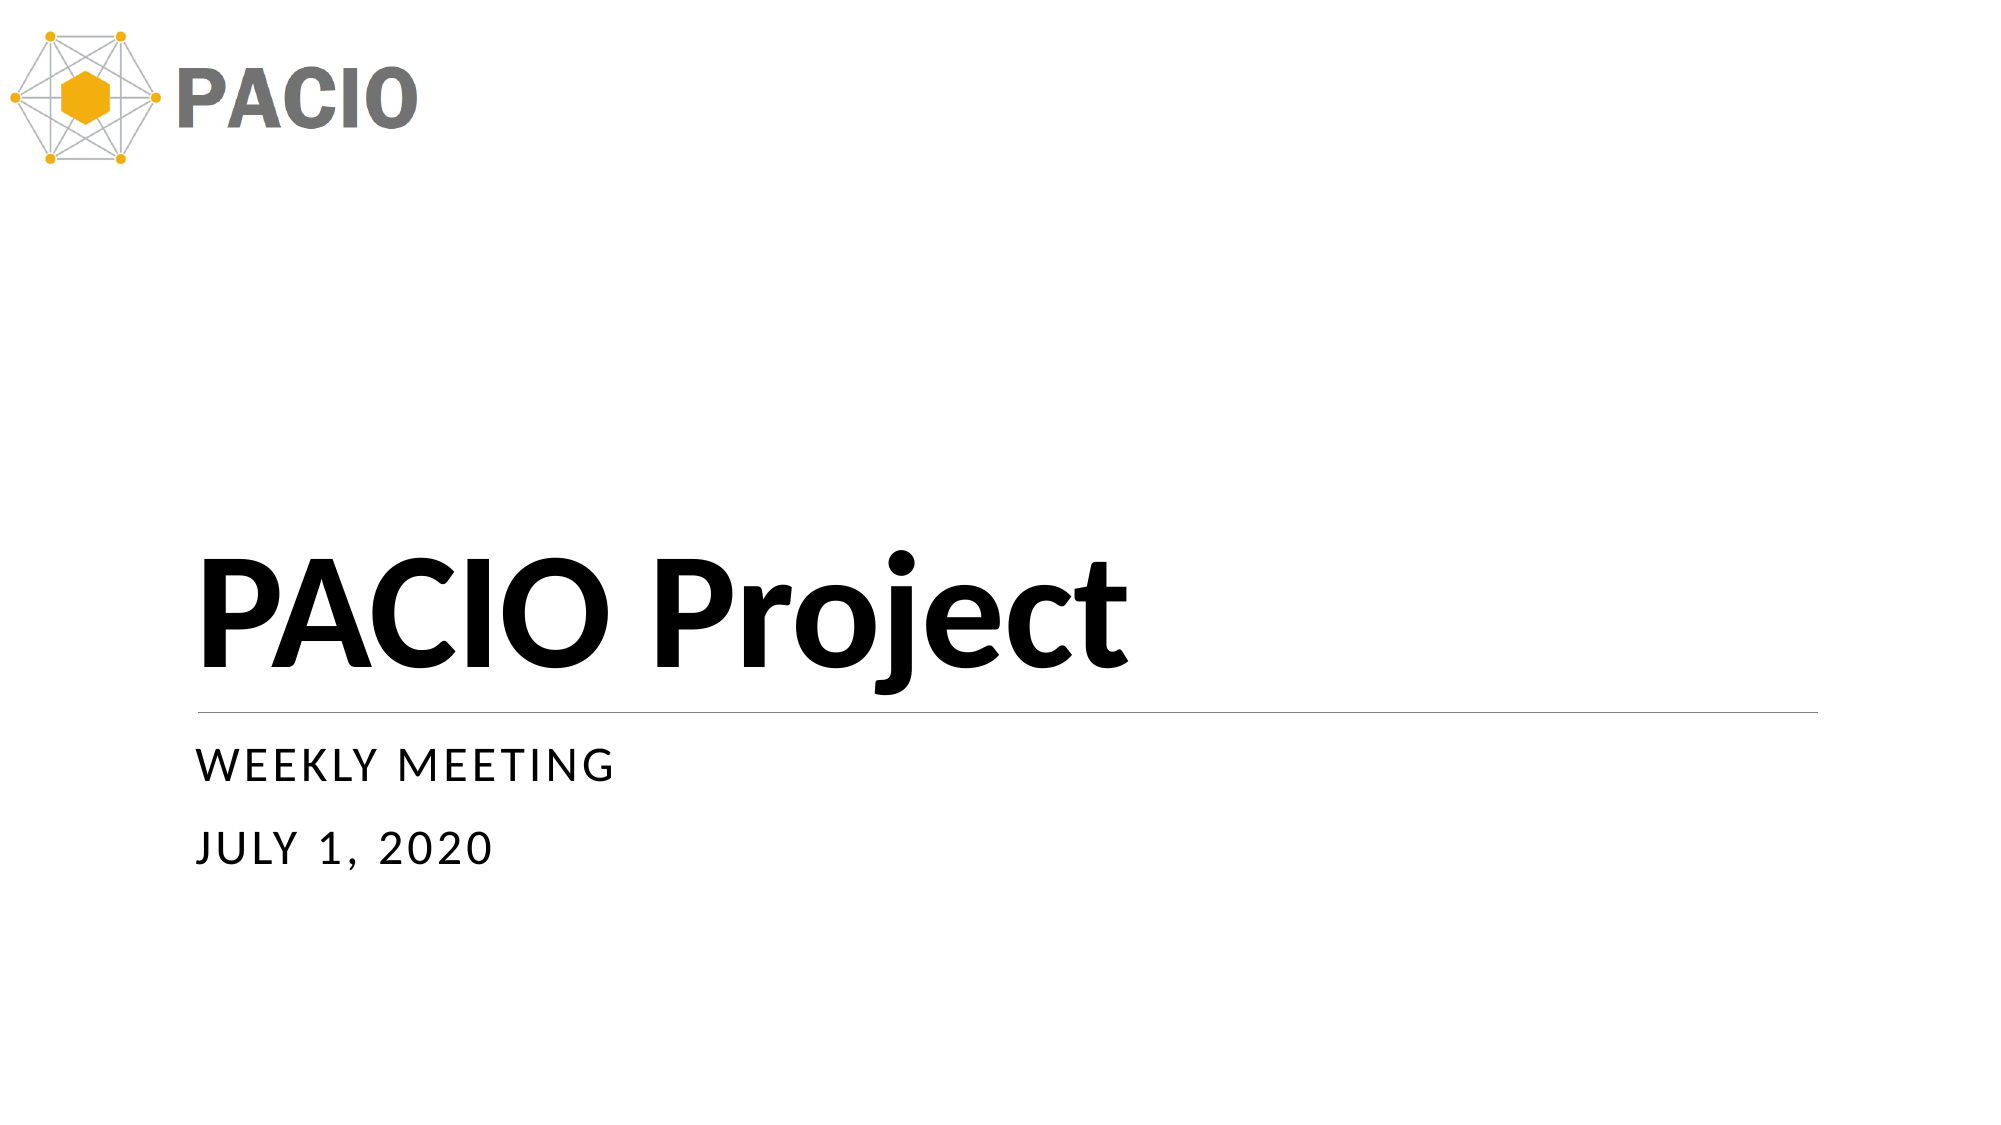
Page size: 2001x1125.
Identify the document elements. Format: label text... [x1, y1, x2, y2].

subtitle Weekly meeting July 1, 2020 [180, 730, 1831, 919]
picture [0, 3, 427, 189]
title PACIO Project [180, 124, 1830, 710]
